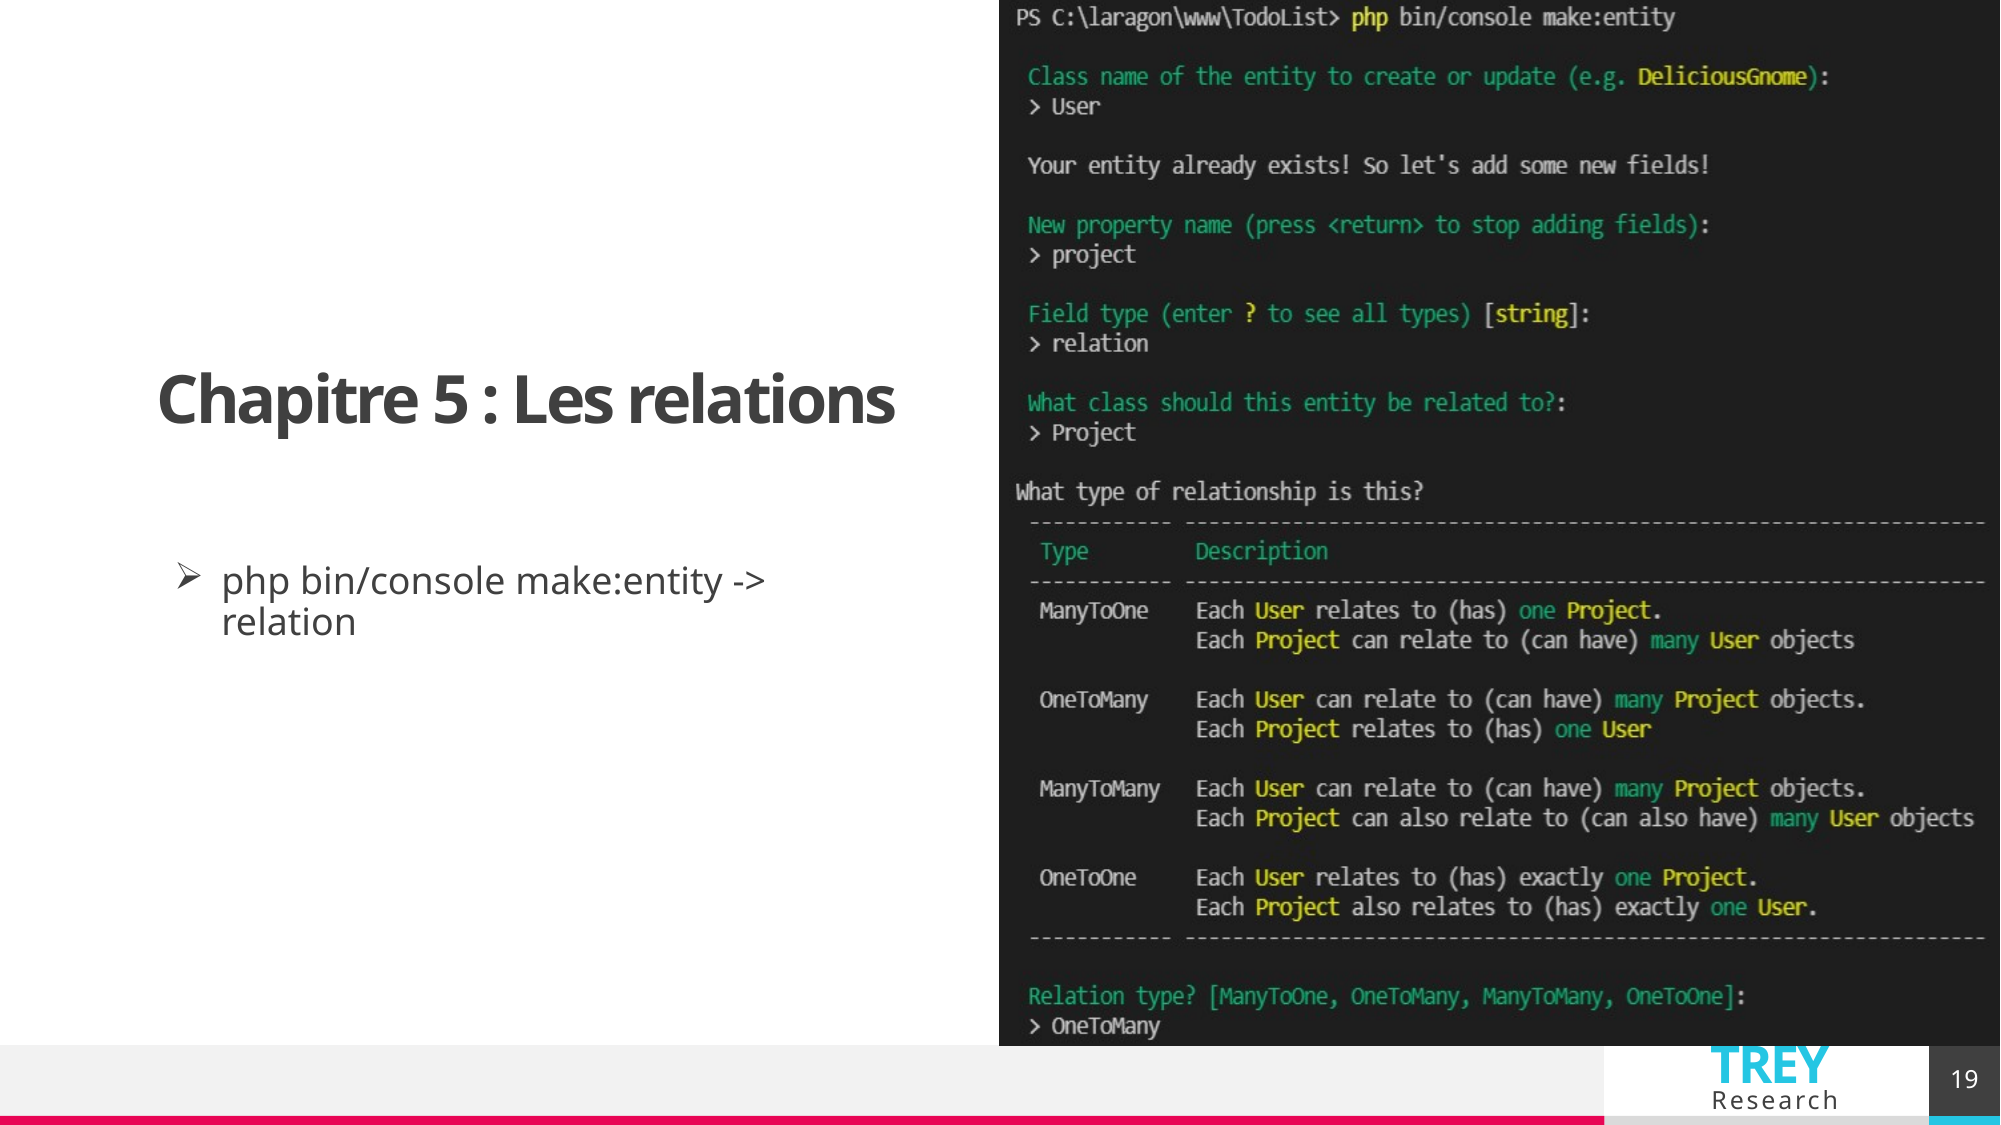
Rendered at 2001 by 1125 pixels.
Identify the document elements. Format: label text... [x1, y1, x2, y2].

list php bin/console make:entity -> relation [174, 562, 841, 615]
slide_number 19 [1929, 1046, 2000, 1116]
picture [999, 0, 2000, 1046]
title Chapitre 5 : Les relations [123, 366, 933, 438]
